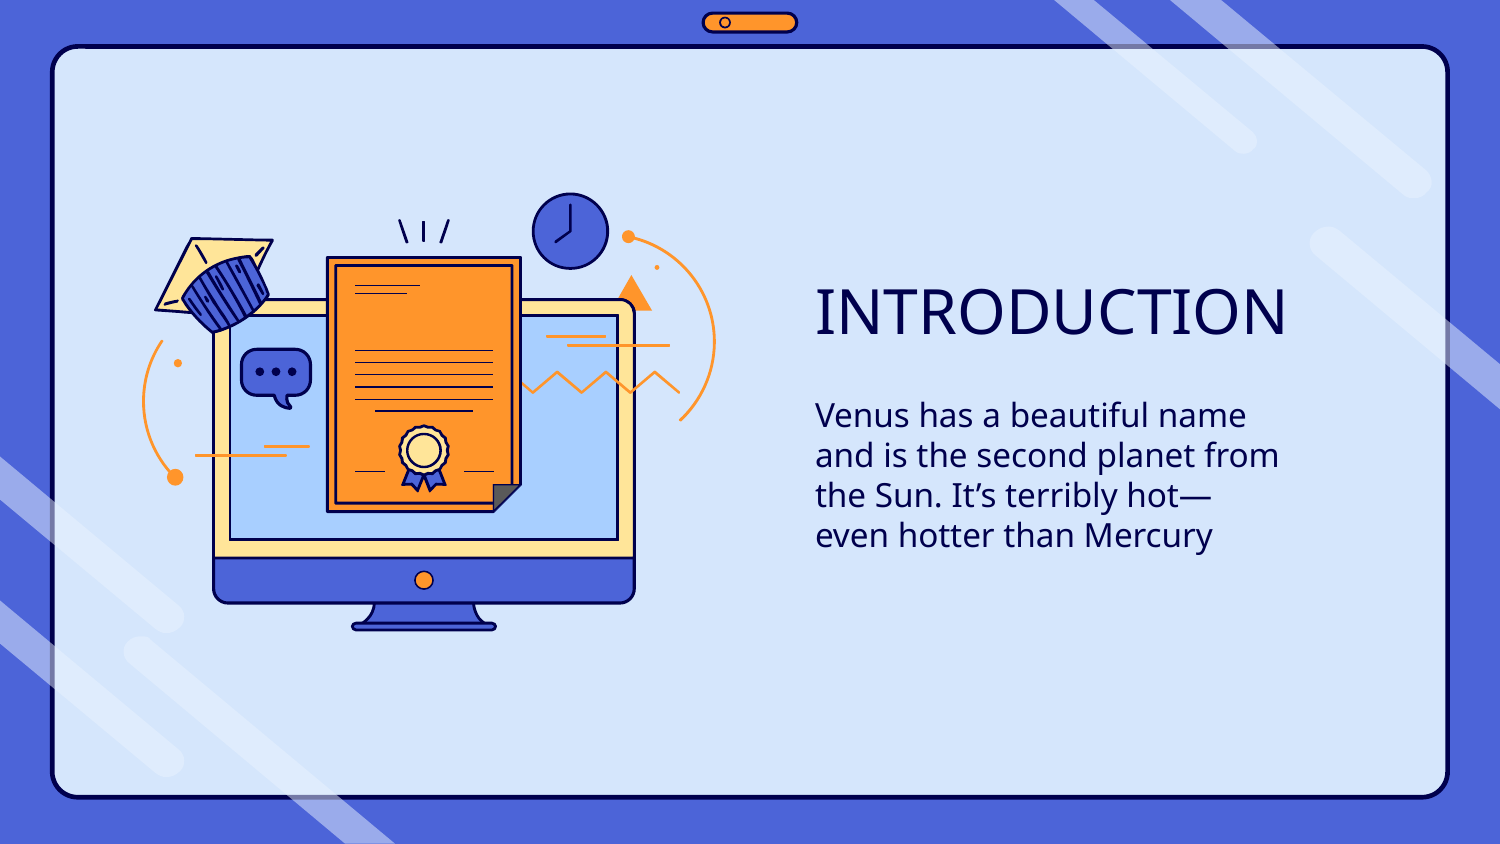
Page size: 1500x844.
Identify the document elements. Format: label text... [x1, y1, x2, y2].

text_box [142, 193, 716, 631]
subtitle Venus has a beautiful name and is the second planet from the Sun. It’s terribly hot—even hotter than Mercury [800, 379, 1297, 580]
title INTRODUCTION [815, 276, 1380, 347]
